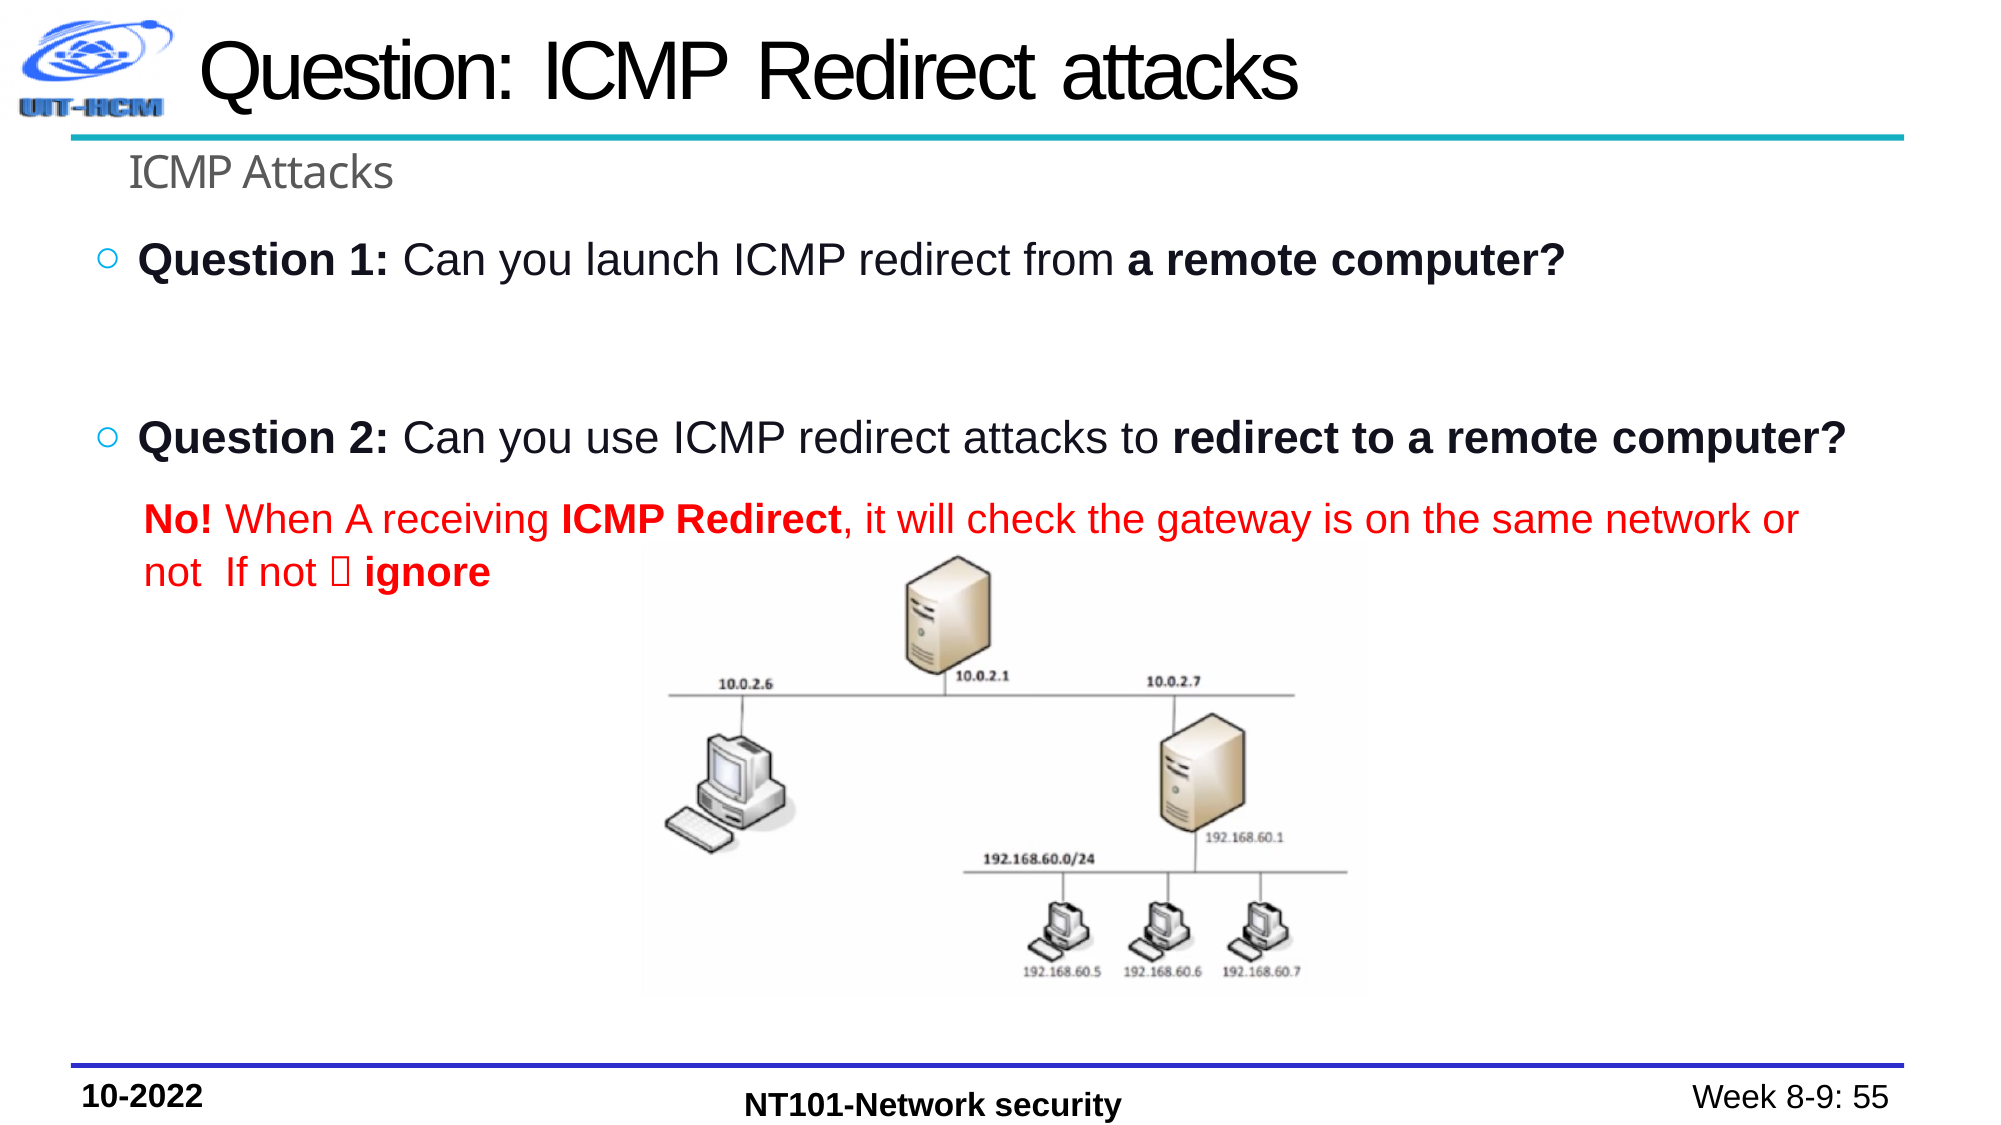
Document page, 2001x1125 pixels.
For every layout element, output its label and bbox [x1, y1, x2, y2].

picture [0, 8, 193, 127]
text_box [91, 109, 1869, 998]
title [196, 0, 1804, 109]
